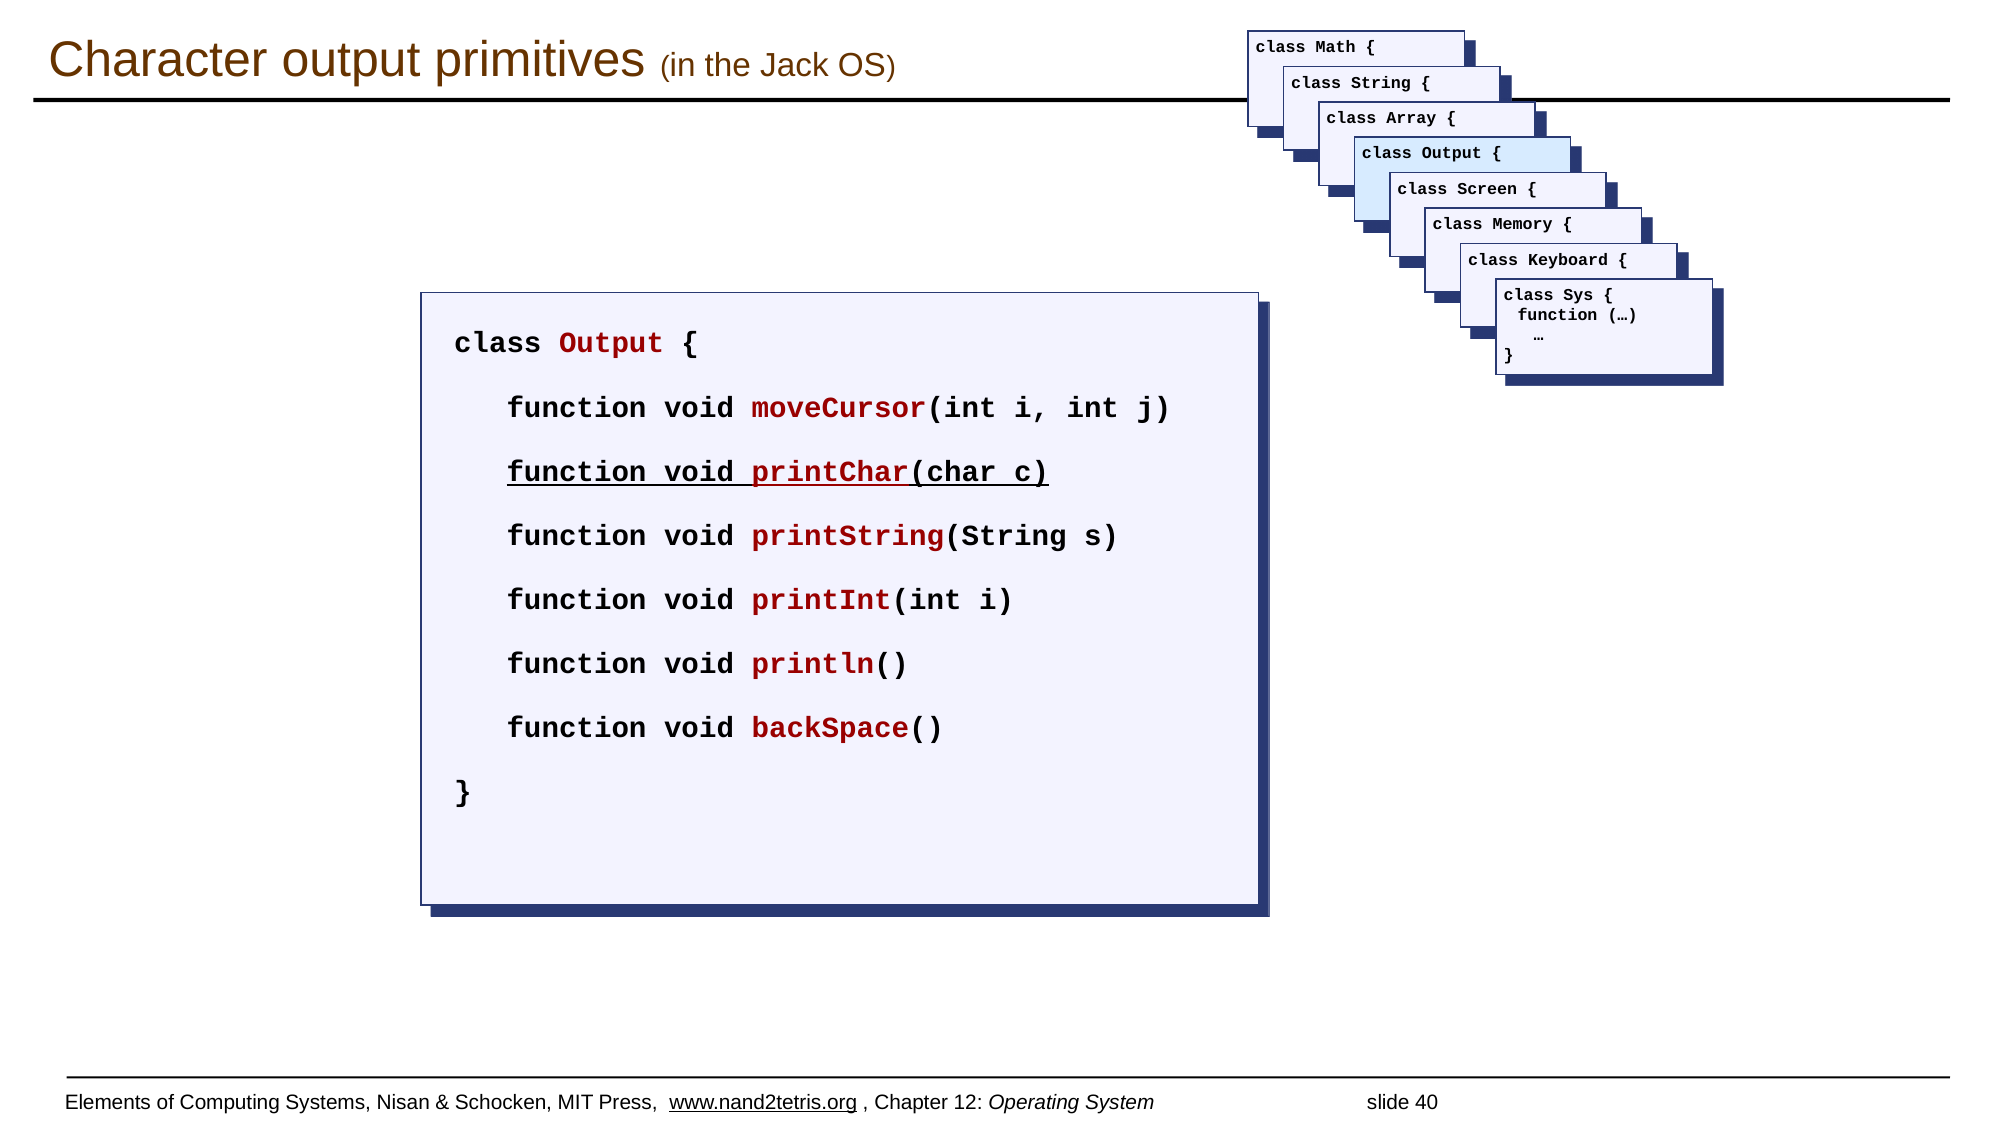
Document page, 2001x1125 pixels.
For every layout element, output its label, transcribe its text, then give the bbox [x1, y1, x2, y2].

text_box class Output { function void moveCursor(int i, int j) function void printChar(char c) function void printString(String s) function void printInt(int i) function void println() function void backSpace() } [421, 292, 1259, 905]
title Character output primitives (in the Jack OS) [33, 12, 1950, 100]
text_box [1247, 30, 1713, 375]
